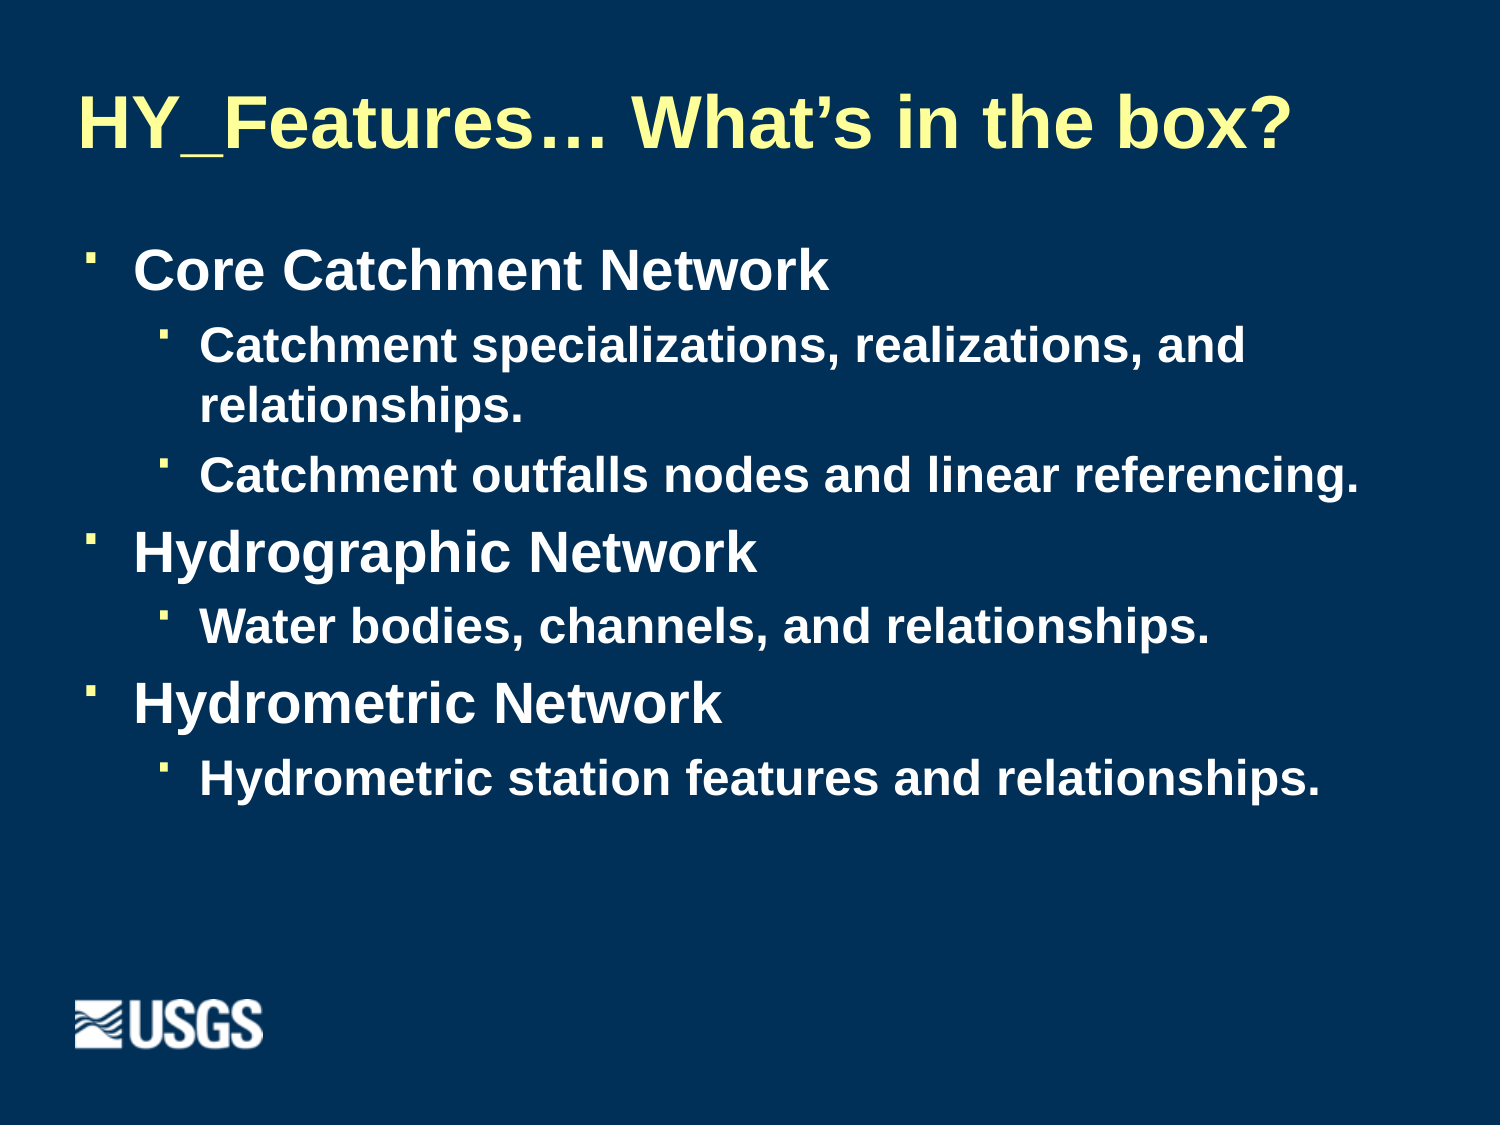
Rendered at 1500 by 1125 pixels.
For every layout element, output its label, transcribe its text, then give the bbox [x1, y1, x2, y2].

list Core Catchment Network Catchment specializations, realizations, and relationships. Catchment outfalls nodes and linear referencing. Hydrographic Network Water bodies, channels, and relationships. Hydrometric Network Hydrometric station features and relationships. [62, 224, 1425, 963]
title HY_Features… What’s in the box? [62, 24, 1425, 213]
